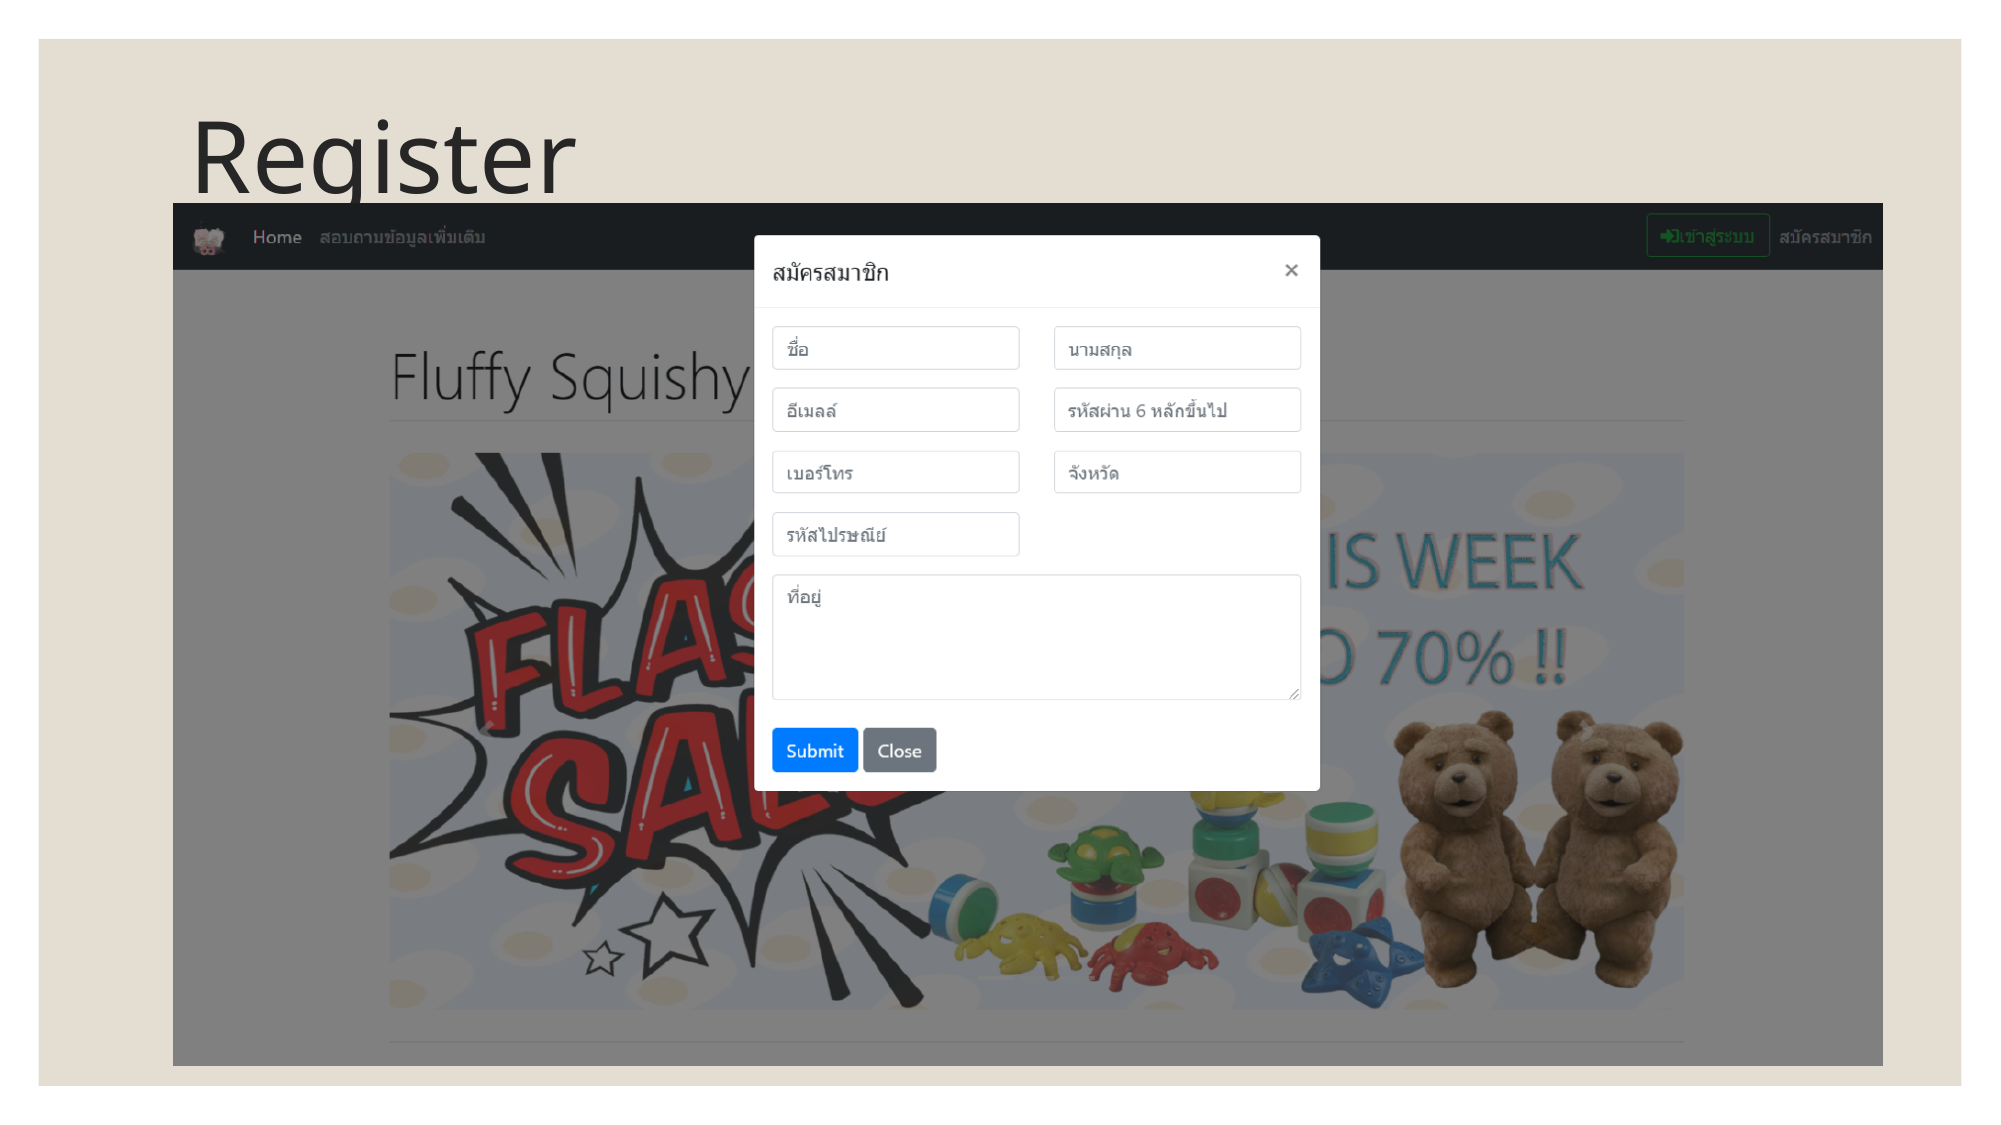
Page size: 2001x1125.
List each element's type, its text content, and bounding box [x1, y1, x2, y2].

picture [173, 203, 1883, 1066]
title Register [174, 48, 1825, 201]
